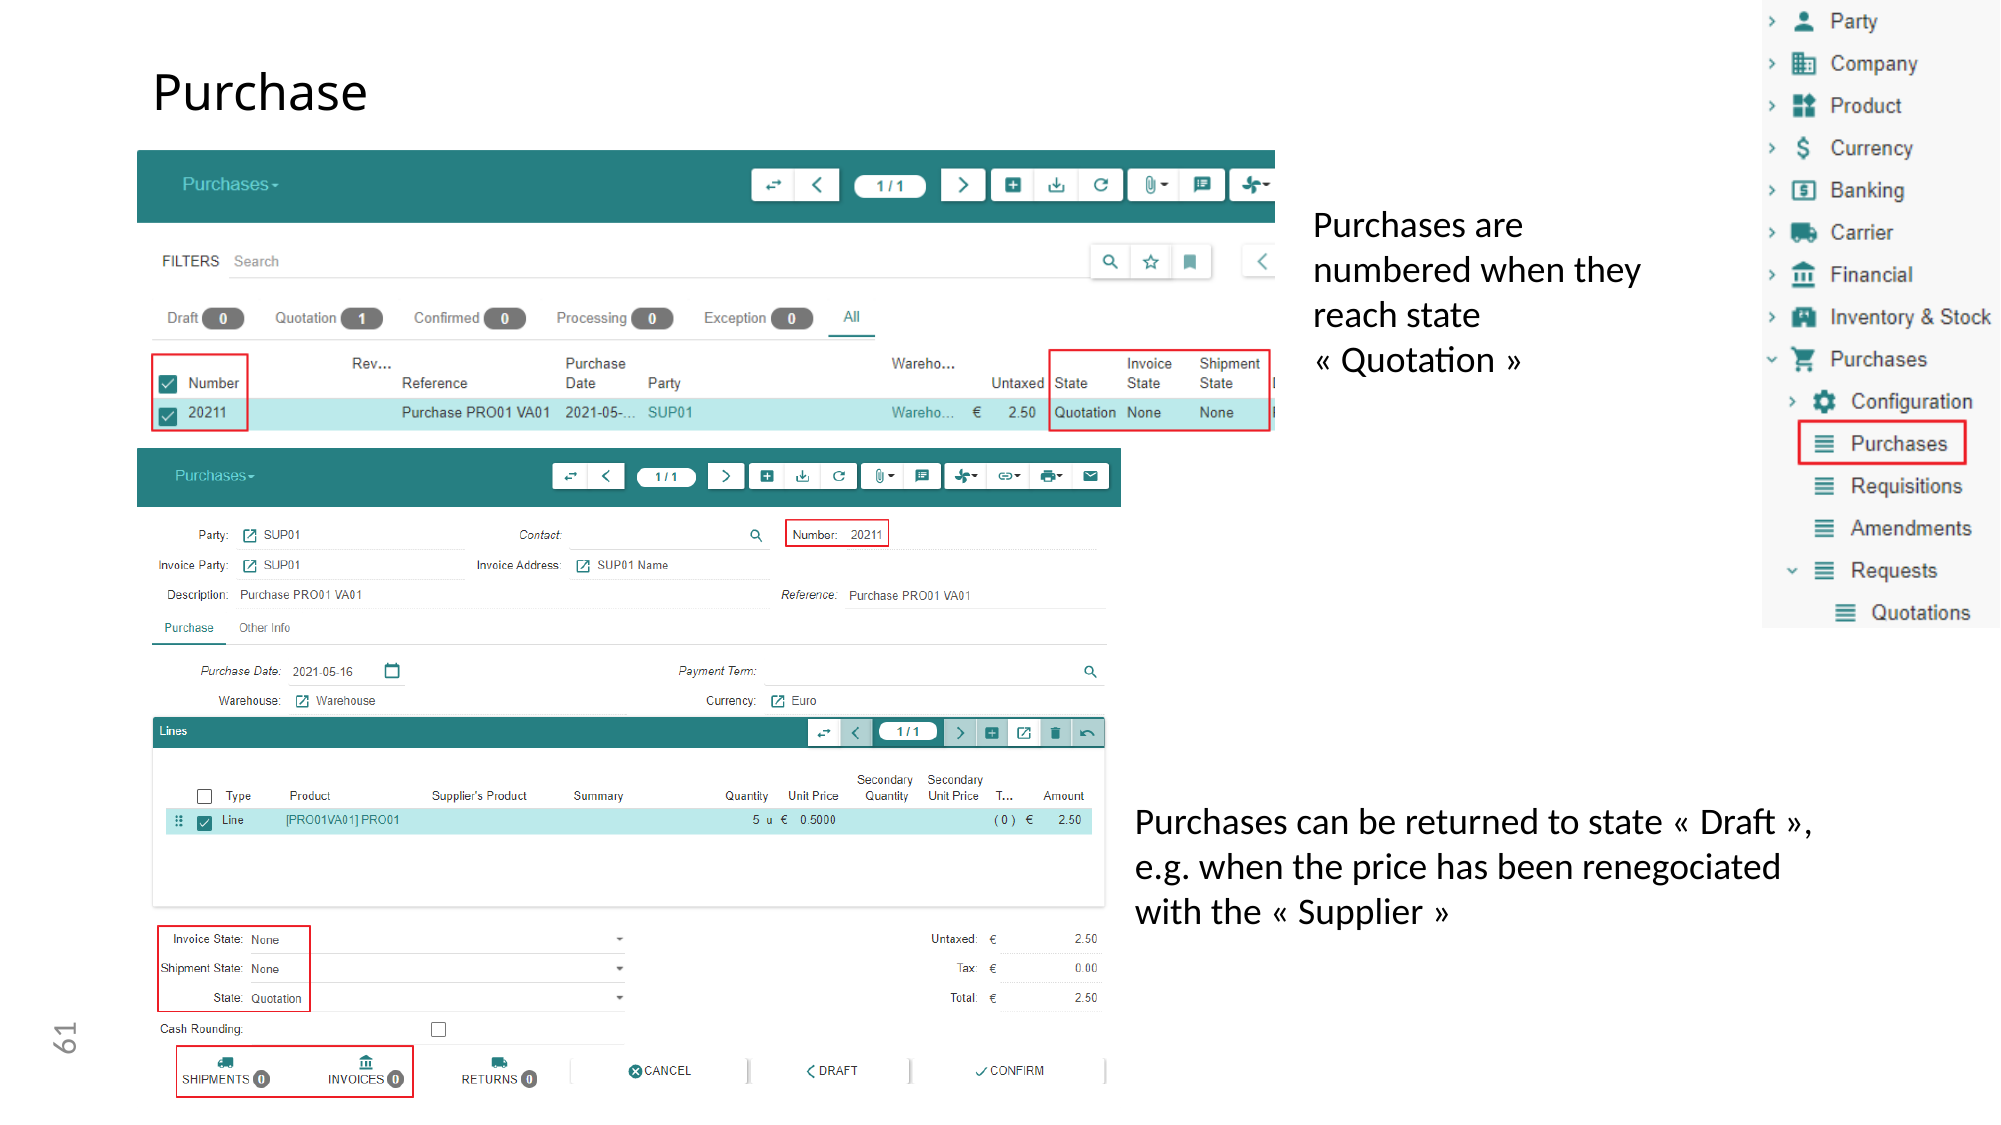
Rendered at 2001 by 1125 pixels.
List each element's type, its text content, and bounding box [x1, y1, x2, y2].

slide_number 61 [32, 969, 93, 1108]
text_box Purchases can be returned to state « Draft », e.g. when the price has been renegociated with the « Supplier » [1121, 790, 1863, 940]
title Purchase [137, 59, 1762, 136]
picture [137, 448, 1121, 1108]
picture [1762, 0, 2000, 629]
picture [137, 149, 1275, 436]
text_box Purchases are numbered when they reach state « Quotation » [1298, 192, 1679, 433]
